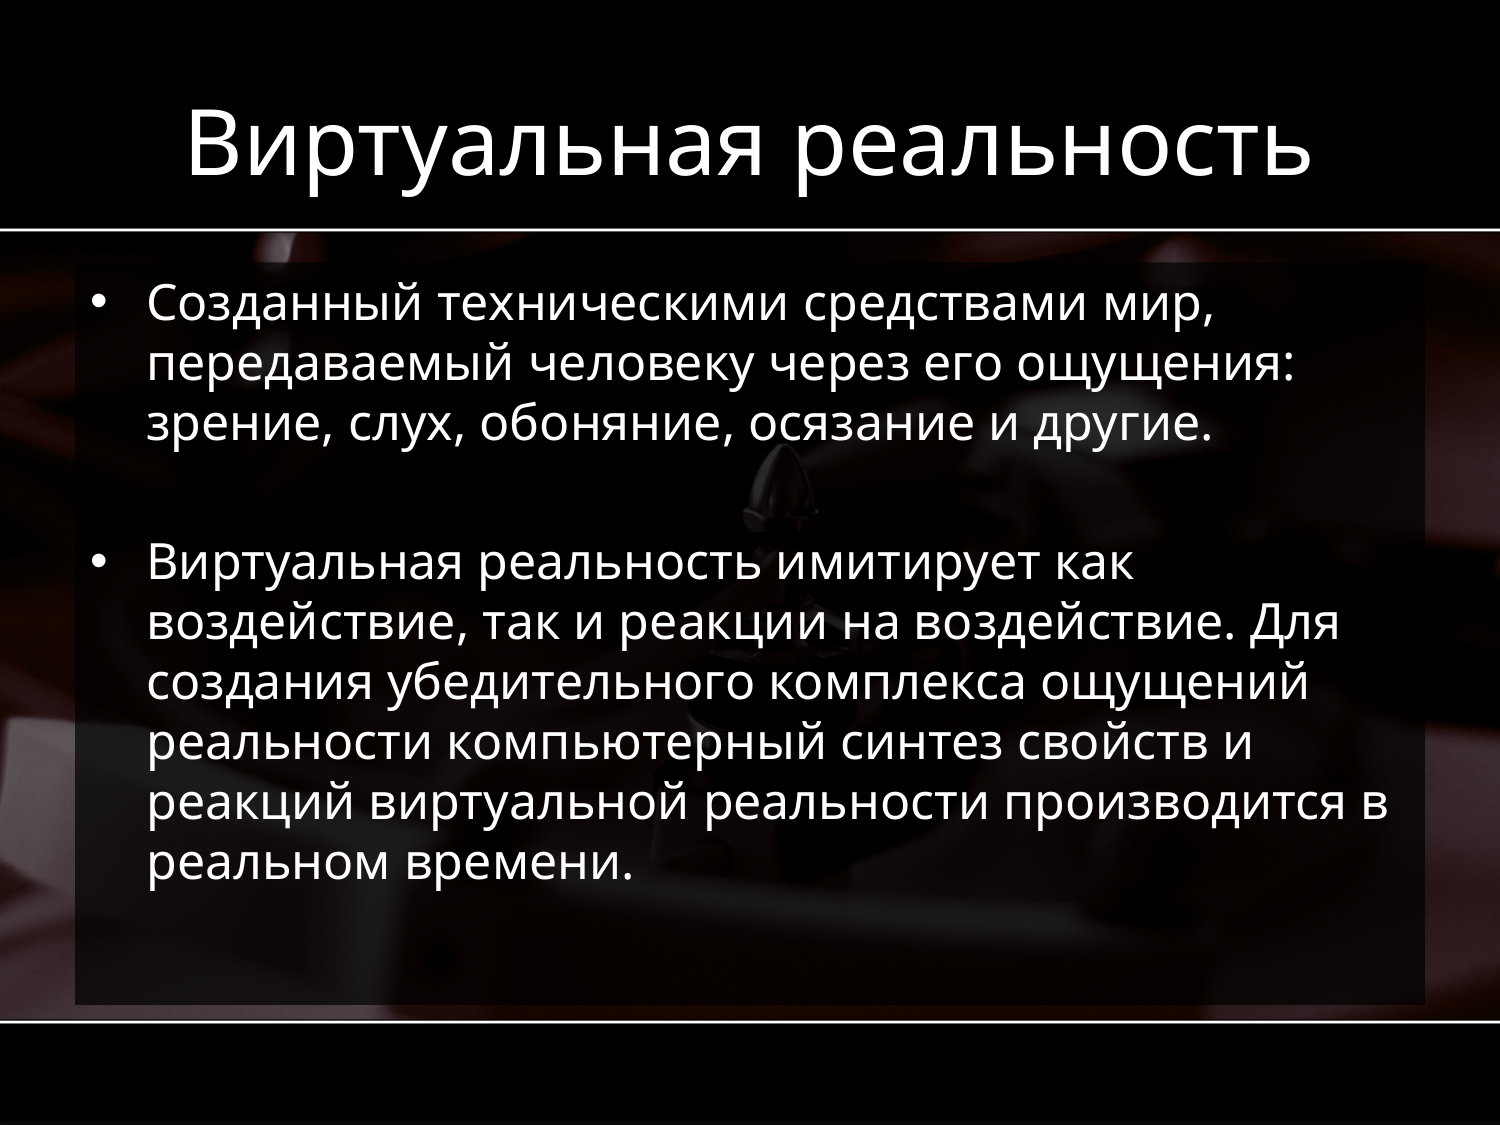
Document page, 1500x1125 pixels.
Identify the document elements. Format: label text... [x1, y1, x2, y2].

picture [0, 0, 1500, 1125]
title Виртуальная реальность [75, 45, 1425, 233]
list Созданный техническими средствами мир, передаваемый человеку через его ощущения: зрение, слух, обоняние, осязание и другие. Виртуальная реальность имитирует как воздействие, так и реакции на воздействие. Для создания убедительного комплекса ощущений реальности компьютерный синтез свойств и реакций виртуальной реальности производится в реальном времени. [75, 262, 1425, 1005]
